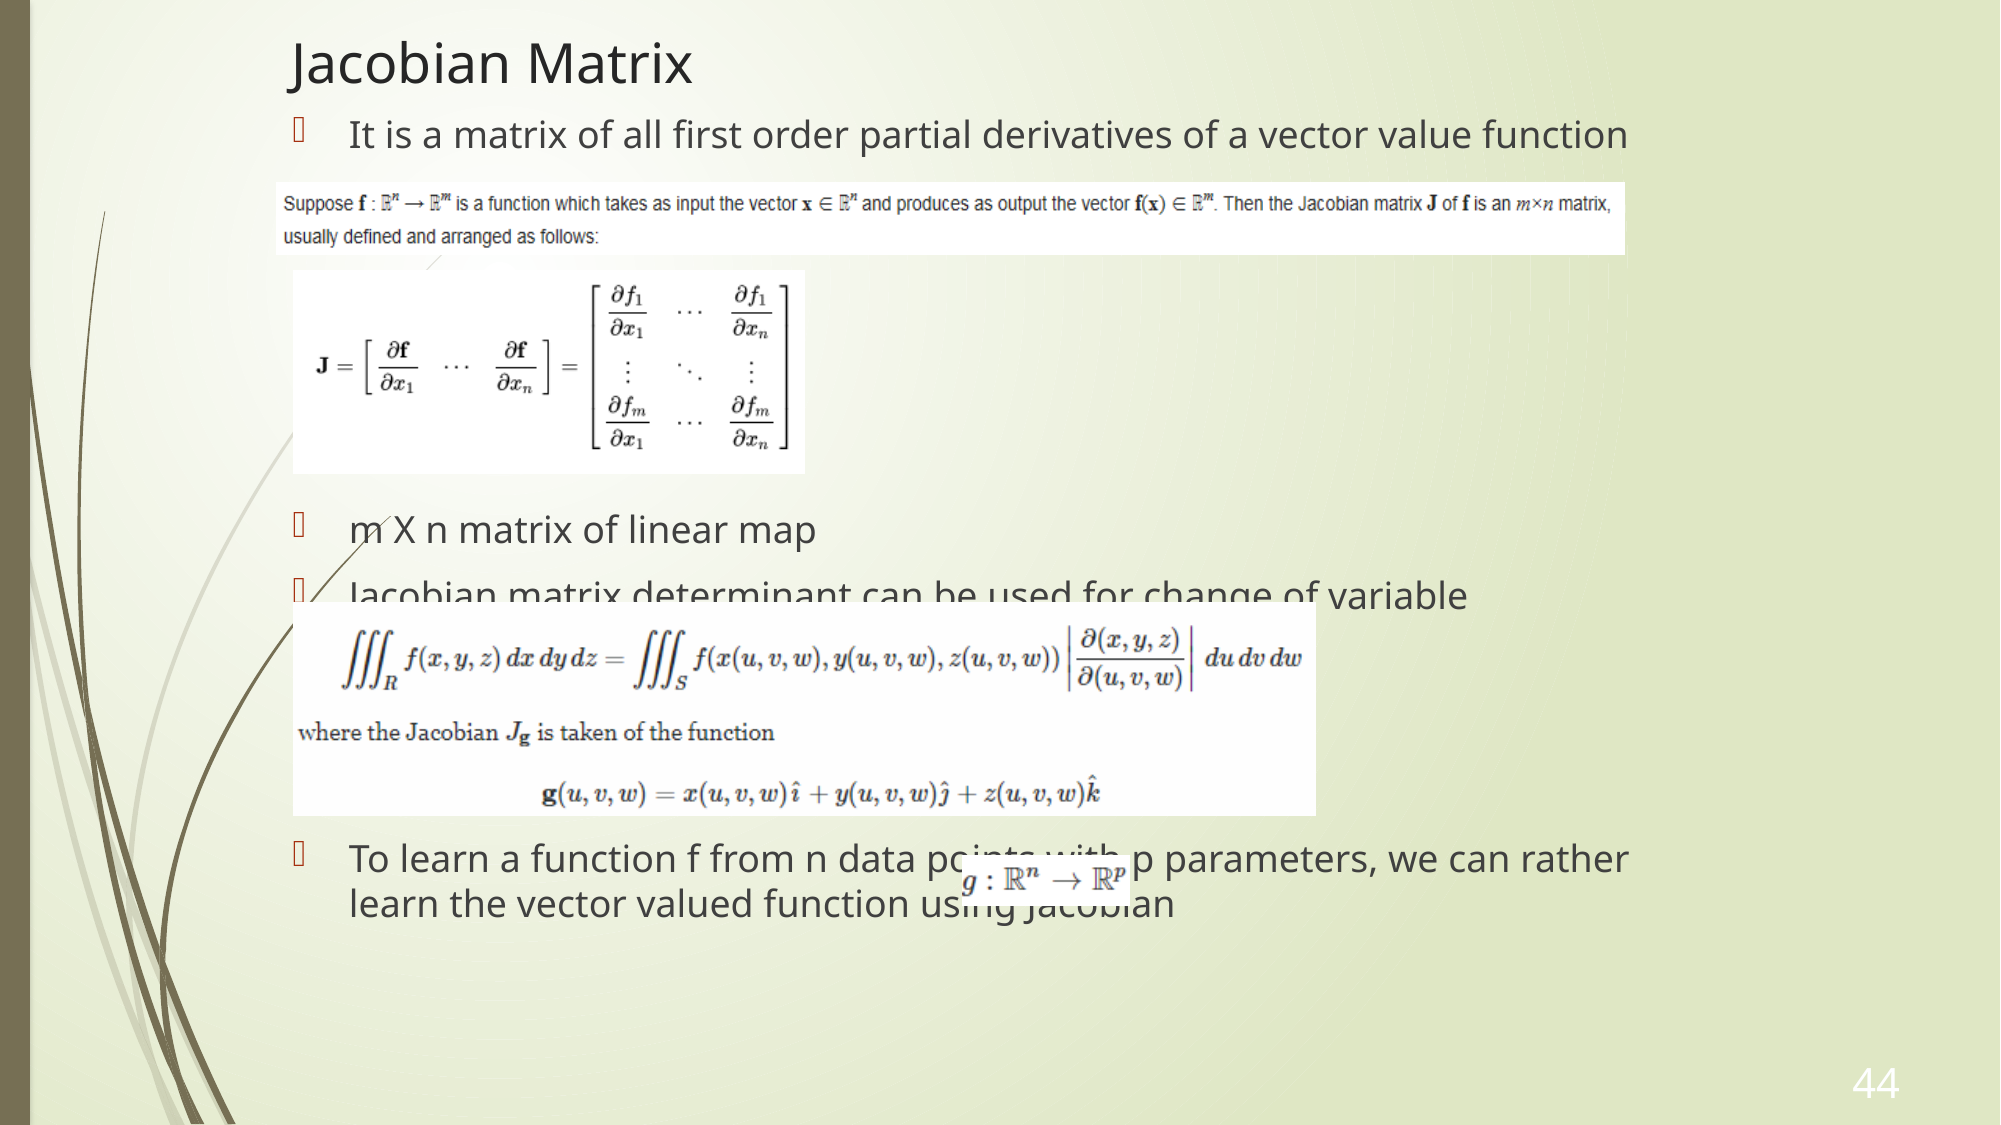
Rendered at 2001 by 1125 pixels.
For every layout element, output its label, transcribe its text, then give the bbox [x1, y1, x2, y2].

list It is a matrix of all first order partial derivatives of a vector value function m X n matrix of linear map Jacobian matrix determinant can be used for change of variable To learn a function f from n data points with p parameters, we can rather learn the vector valued function using Jacobian [277, 103, 1648, 1047]
slide_number 44 [1812, 1071, 1916, 1101]
title Jacobian Matrix [276, 21, 1648, 104]
picture [293, 602, 1316, 816]
picture [276, 182, 1625, 255]
picture [961, 855, 1130, 907]
picture [293, 270, 806, 474]
